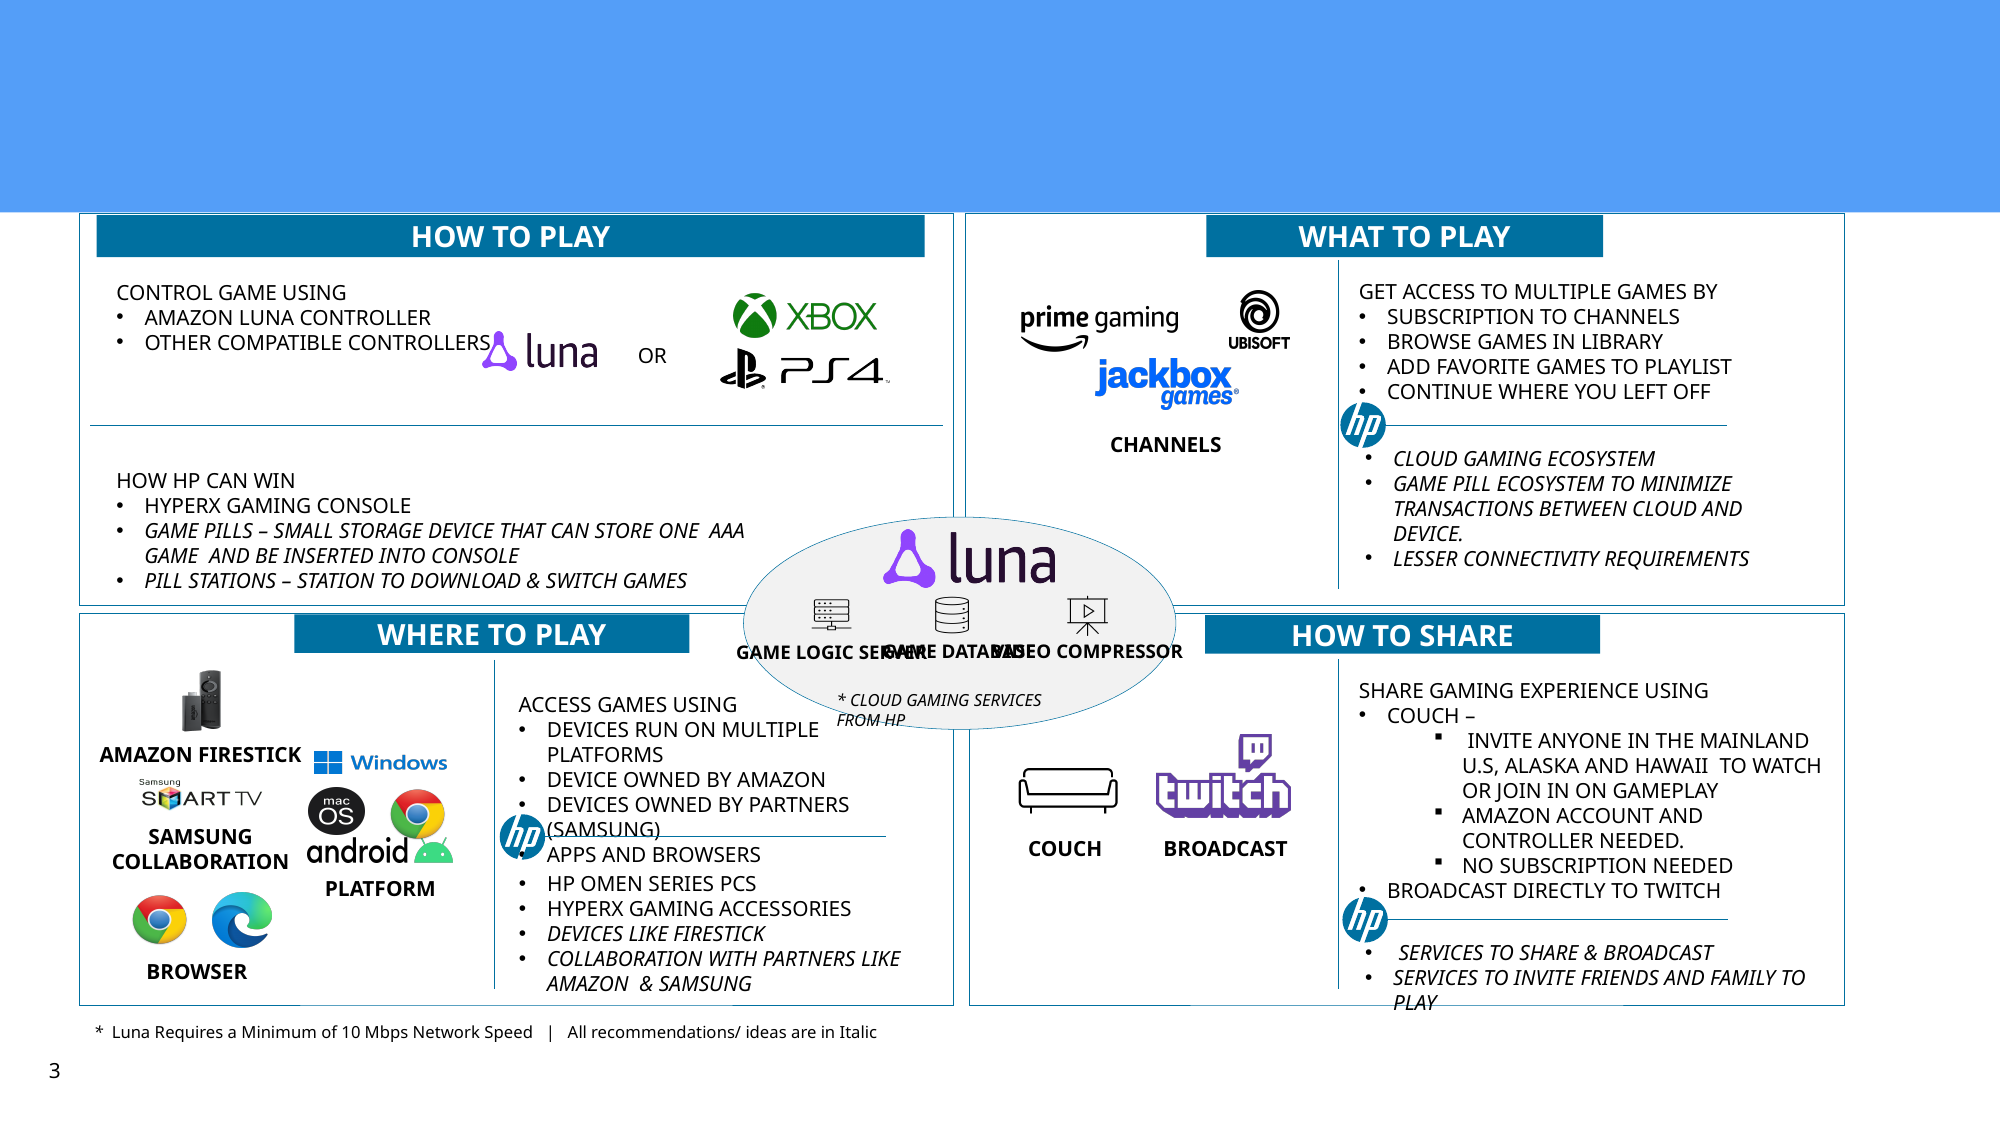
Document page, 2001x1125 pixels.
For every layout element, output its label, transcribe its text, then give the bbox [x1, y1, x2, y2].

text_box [307, 751, 453, 910]
text_box How to Play [96, 214, 926, 258]
text_box OR [623, 335, 694, 376]
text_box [969, 612, 1845, 1006]
picture [1014, 735, 1122, 844]
slide_number 3 [48, 1059, 91, 1085]
text_box How HP Can Win HyperX Gaming Console Game Pills – Small storage device that can Store one AAA game and be inserted into console Pill Stations – Station to download & switch games [101, 460, 763, 600]
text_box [79, 612, 954, 1006]
picture [482, 331, 597, 371]
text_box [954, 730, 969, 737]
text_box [720, 292, 890, 389]
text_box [1021, 290, 1290, 465]
picture [1156, 734, 1291, 818]
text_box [129, 892, 272, 992]
text_box * Luna Requires a Minimum of 10 Mbps Network Speed | All recommendations/ ideas are in Italic [78, 1009, 1845, 1054]
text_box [743, 516, 1176, 730]
text_box [78, 212, 955, 606]
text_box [88, 666, 313, 857]
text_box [965, 212, 1845, 605]
